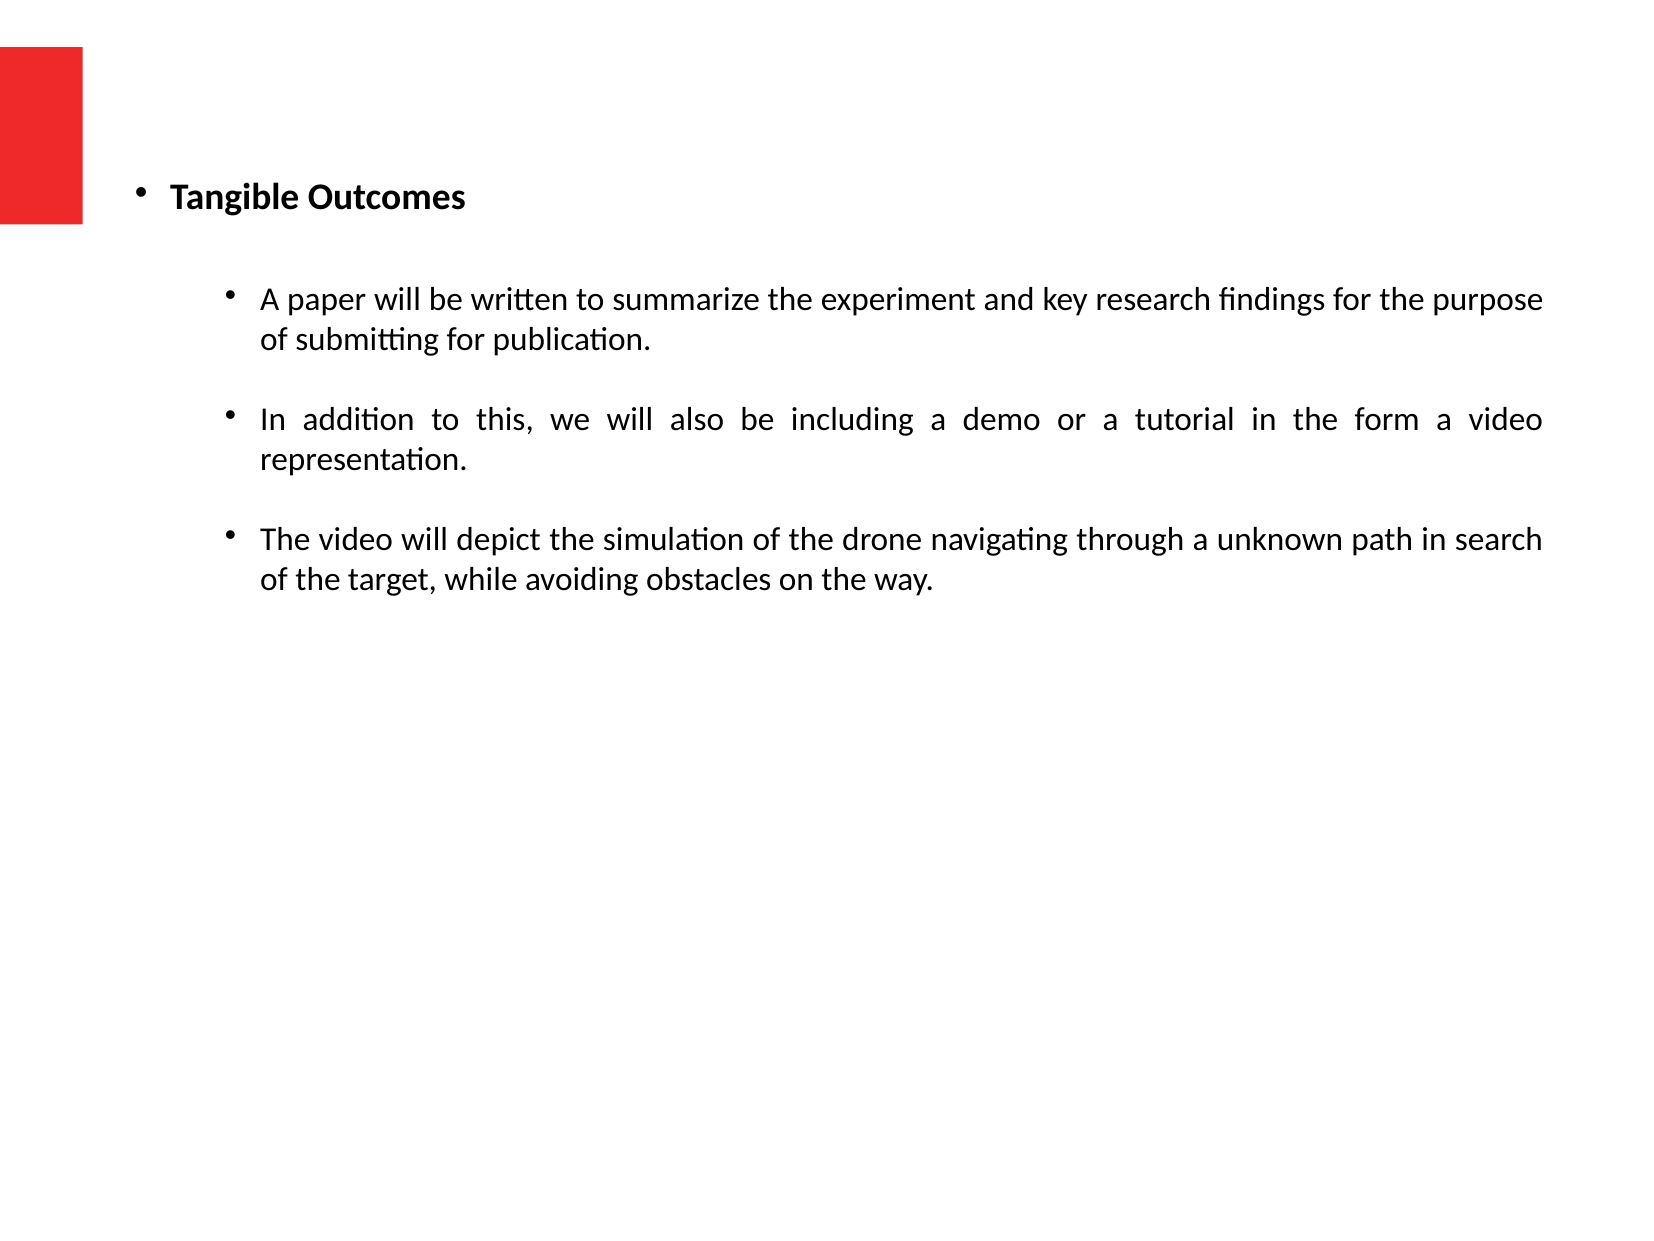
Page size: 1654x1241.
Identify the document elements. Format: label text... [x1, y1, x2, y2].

text_box Tangible Outcomes [120, 165, 780, 218]
text_box A paper will be written to summarize the experiment and key research findings for the purpose of submitting for publication. In addition to this, we will also be including a demo or a tutorial in the form a video representation. The video will depict the simulation of the drone navigating through a unknown path in search of the target, while avoiding obstacles on the way. [210, 269, 1560, 634]
